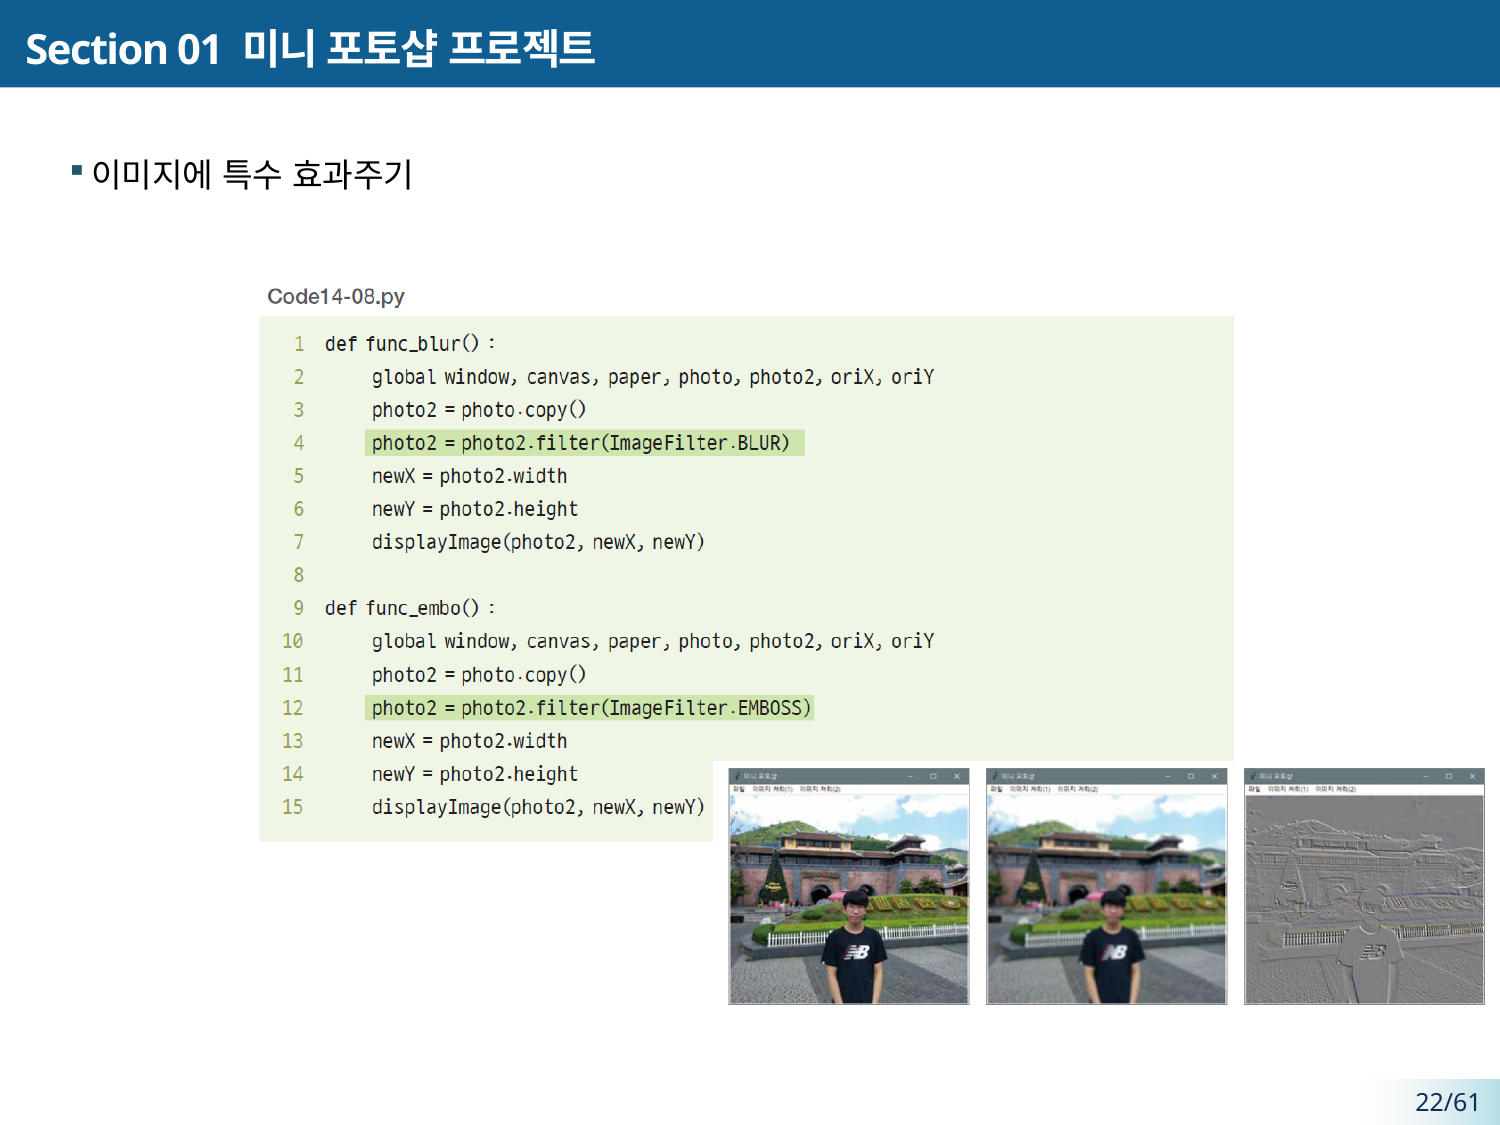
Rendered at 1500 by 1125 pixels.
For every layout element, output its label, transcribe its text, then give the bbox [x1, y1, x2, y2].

title Section 01 미니 포토샵 프로젝트 [10, 8, 1288, 87]
picture [250, 280, 1495, 1013]
list 이미지에 특수 효과주기 [10, 126, 1481, 1057]
